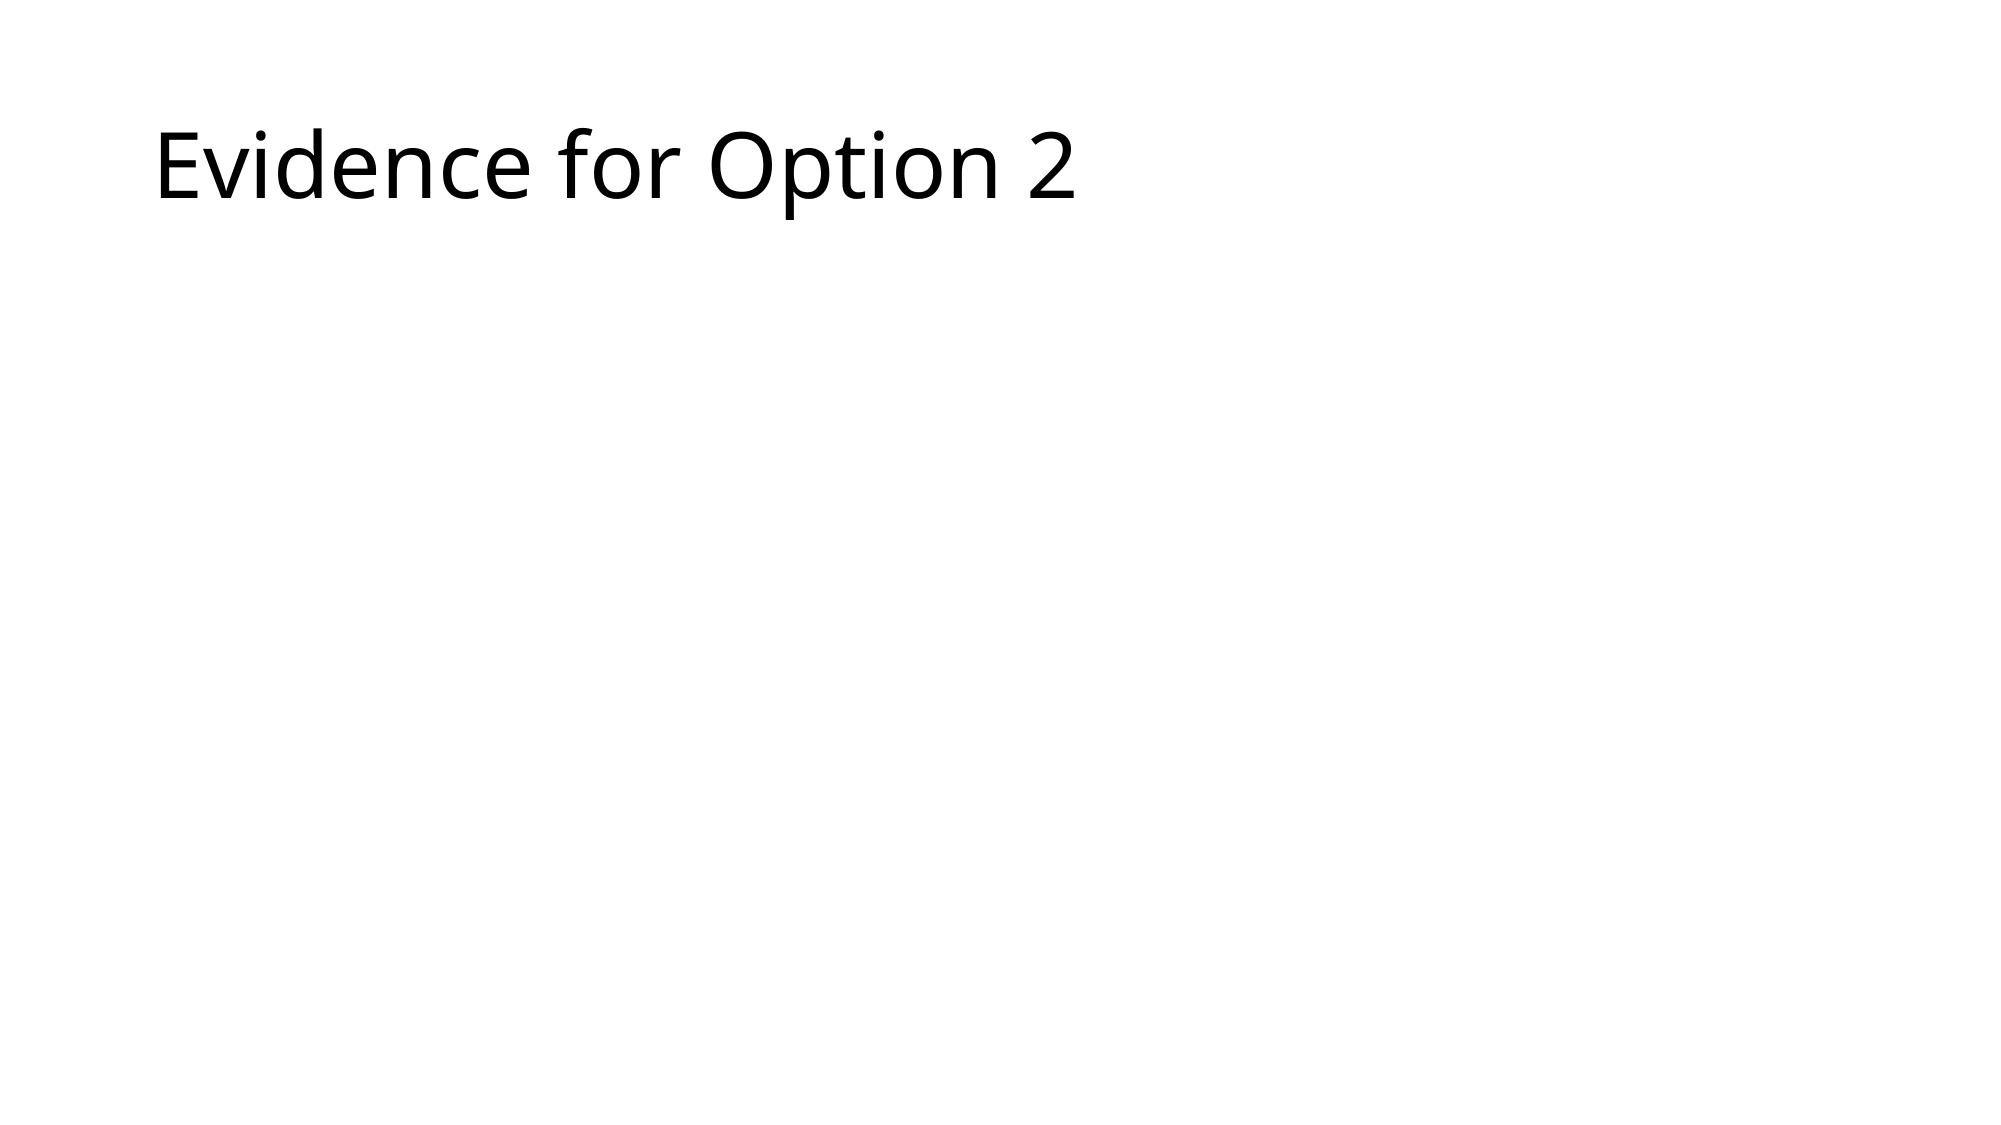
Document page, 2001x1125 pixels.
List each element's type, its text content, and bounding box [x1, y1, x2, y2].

title Evidence for Option 2 [137, 59, 1863, 278]
